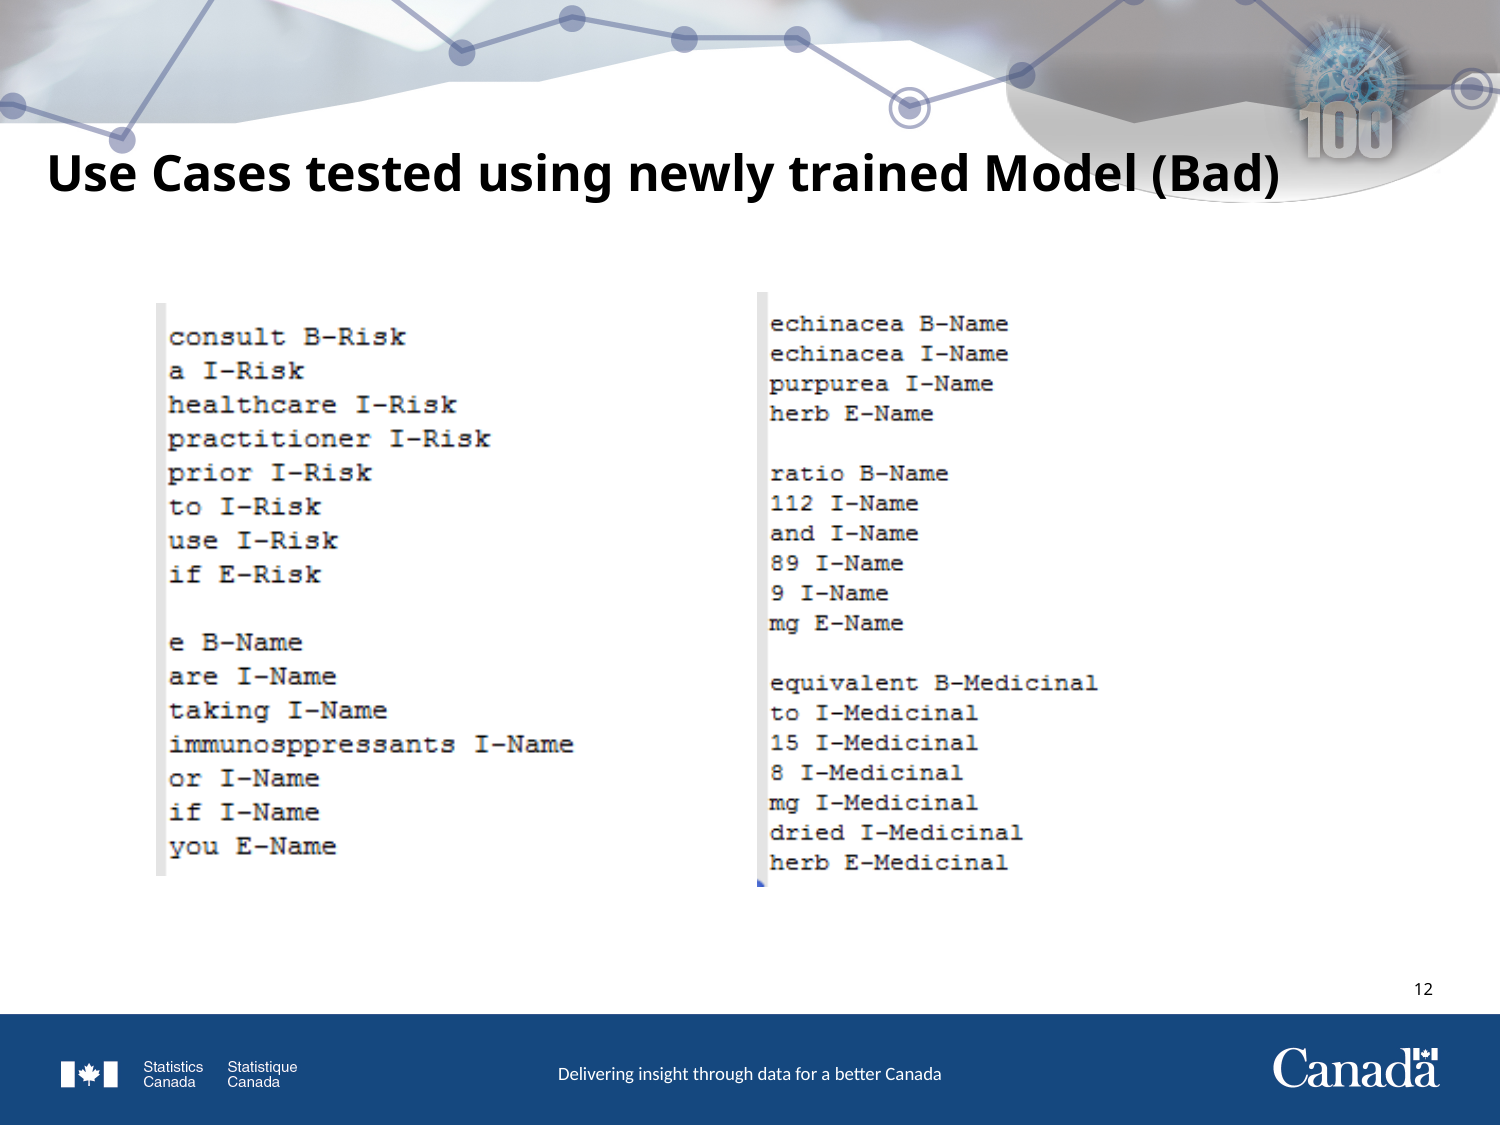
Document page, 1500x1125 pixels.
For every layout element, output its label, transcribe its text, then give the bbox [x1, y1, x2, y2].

picture [0, 0, 1500, 1125]
title Use Cases tested using newly trained Model (Bad) [31, 94, 1326, 210]
slide_number 11 [1392, 971, 1448, 1013]
